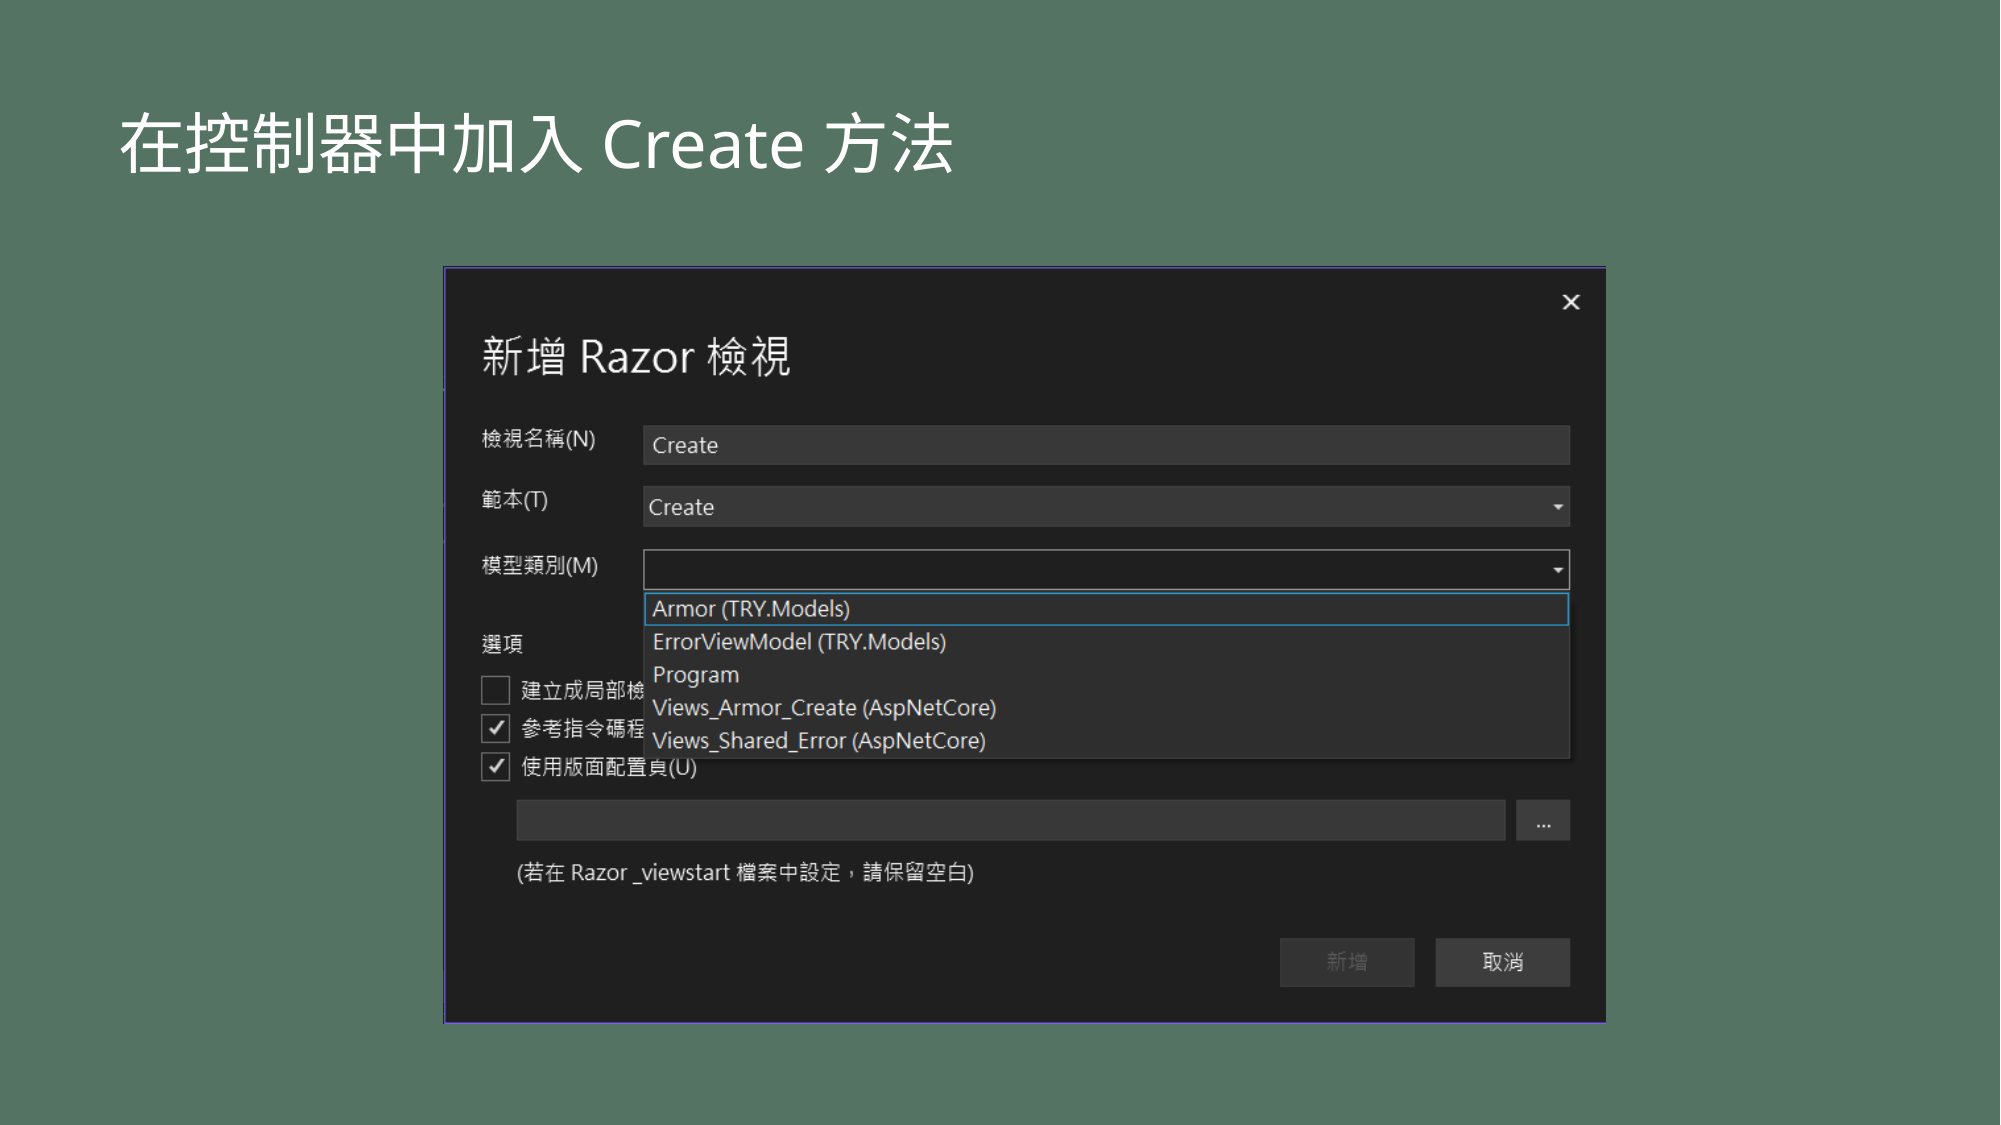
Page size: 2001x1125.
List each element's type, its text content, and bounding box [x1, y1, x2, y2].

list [443, 266, 1606, 1024]
title 在控制器中加入Create方法 [118, 101, 1878, 344]
